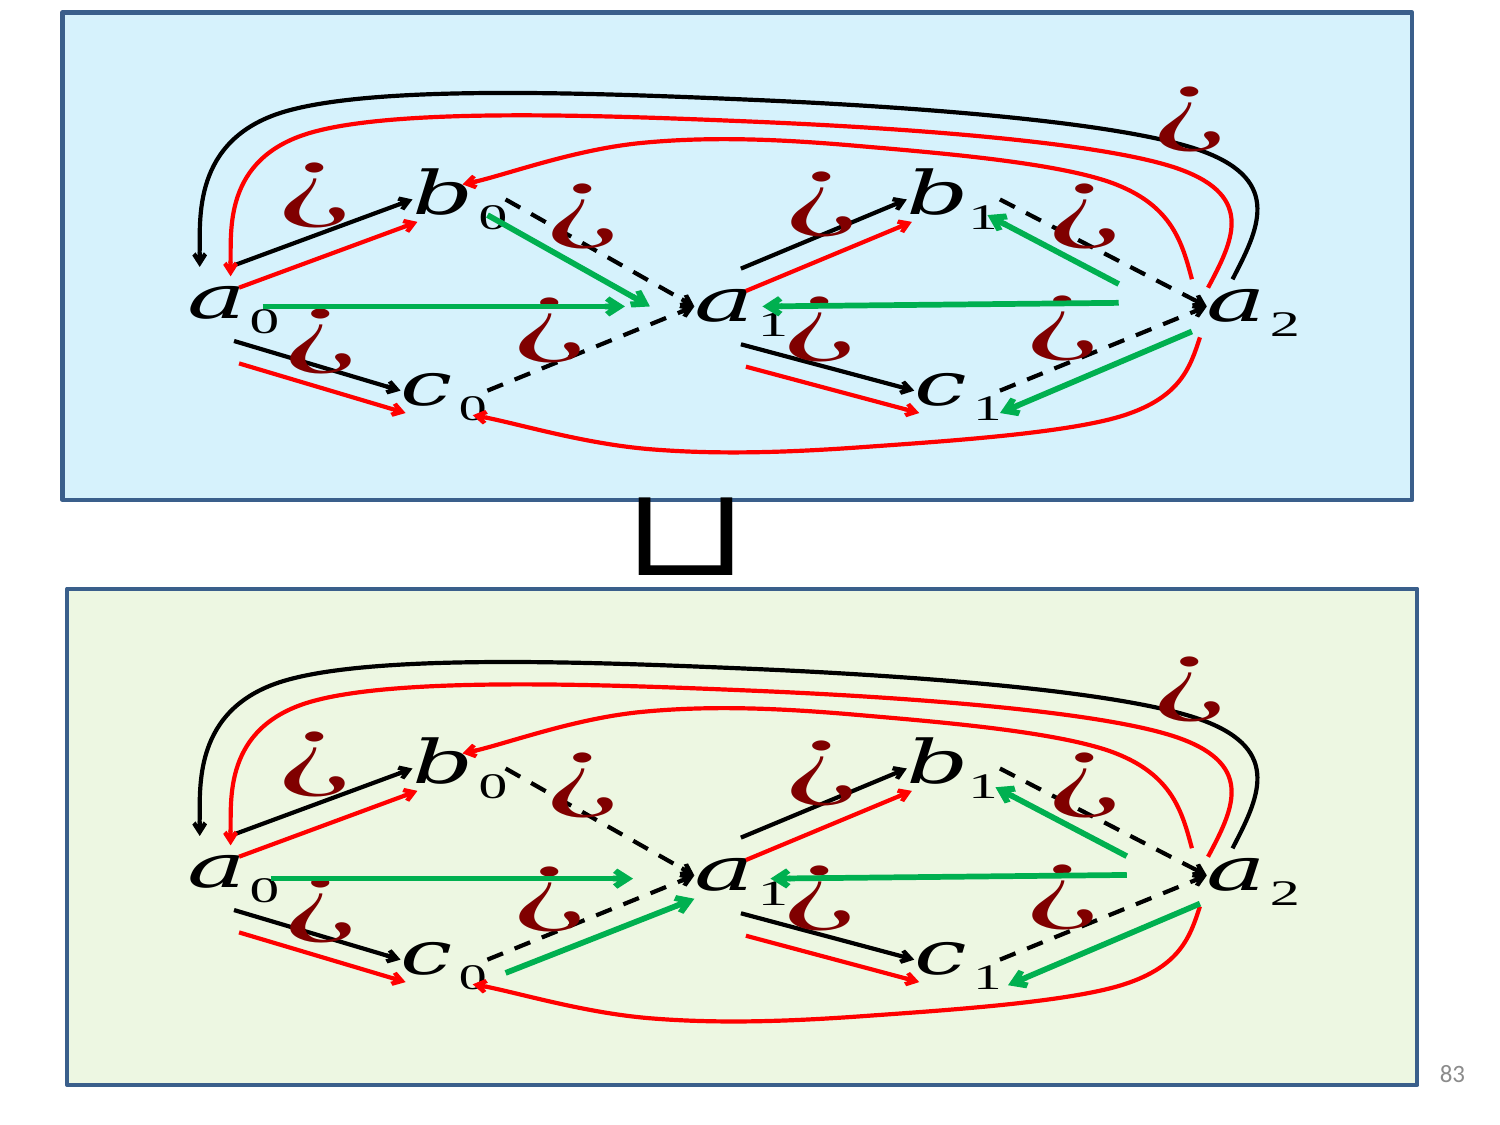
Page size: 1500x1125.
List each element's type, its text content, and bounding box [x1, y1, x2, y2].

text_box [770, 874, 1127, 879]
text_box [560, 1006, 1013, 1024]
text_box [745, 366, 920, 414]
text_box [238, 221, 418, 288]
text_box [238, 790, 418, 857]
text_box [999, 331, 1193, 414]
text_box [187, 80, 1301, 429]
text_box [745, 221, 913, 292]
slide_number 83 [1130, 1042, 1481, 1103]
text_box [987, 214, 1120, 285]
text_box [745, 935, 920, 983]
text_box [60, 10, 1414, 502]
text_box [187, 649, 1301, 998]
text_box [505, 898, 695, 974]
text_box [1007, 903, 1201, 986]
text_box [745, 790, 913, 861]
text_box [995, 786, 1128, 857]
text_box [565, 438, 1003, 455]
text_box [238, 363, 406, 414]
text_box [762, 302, 1119, 307]
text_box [487, 214, 651, 307]
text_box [238, 932, 406, 983]
text_box [65, 587, 1419, 1087]
